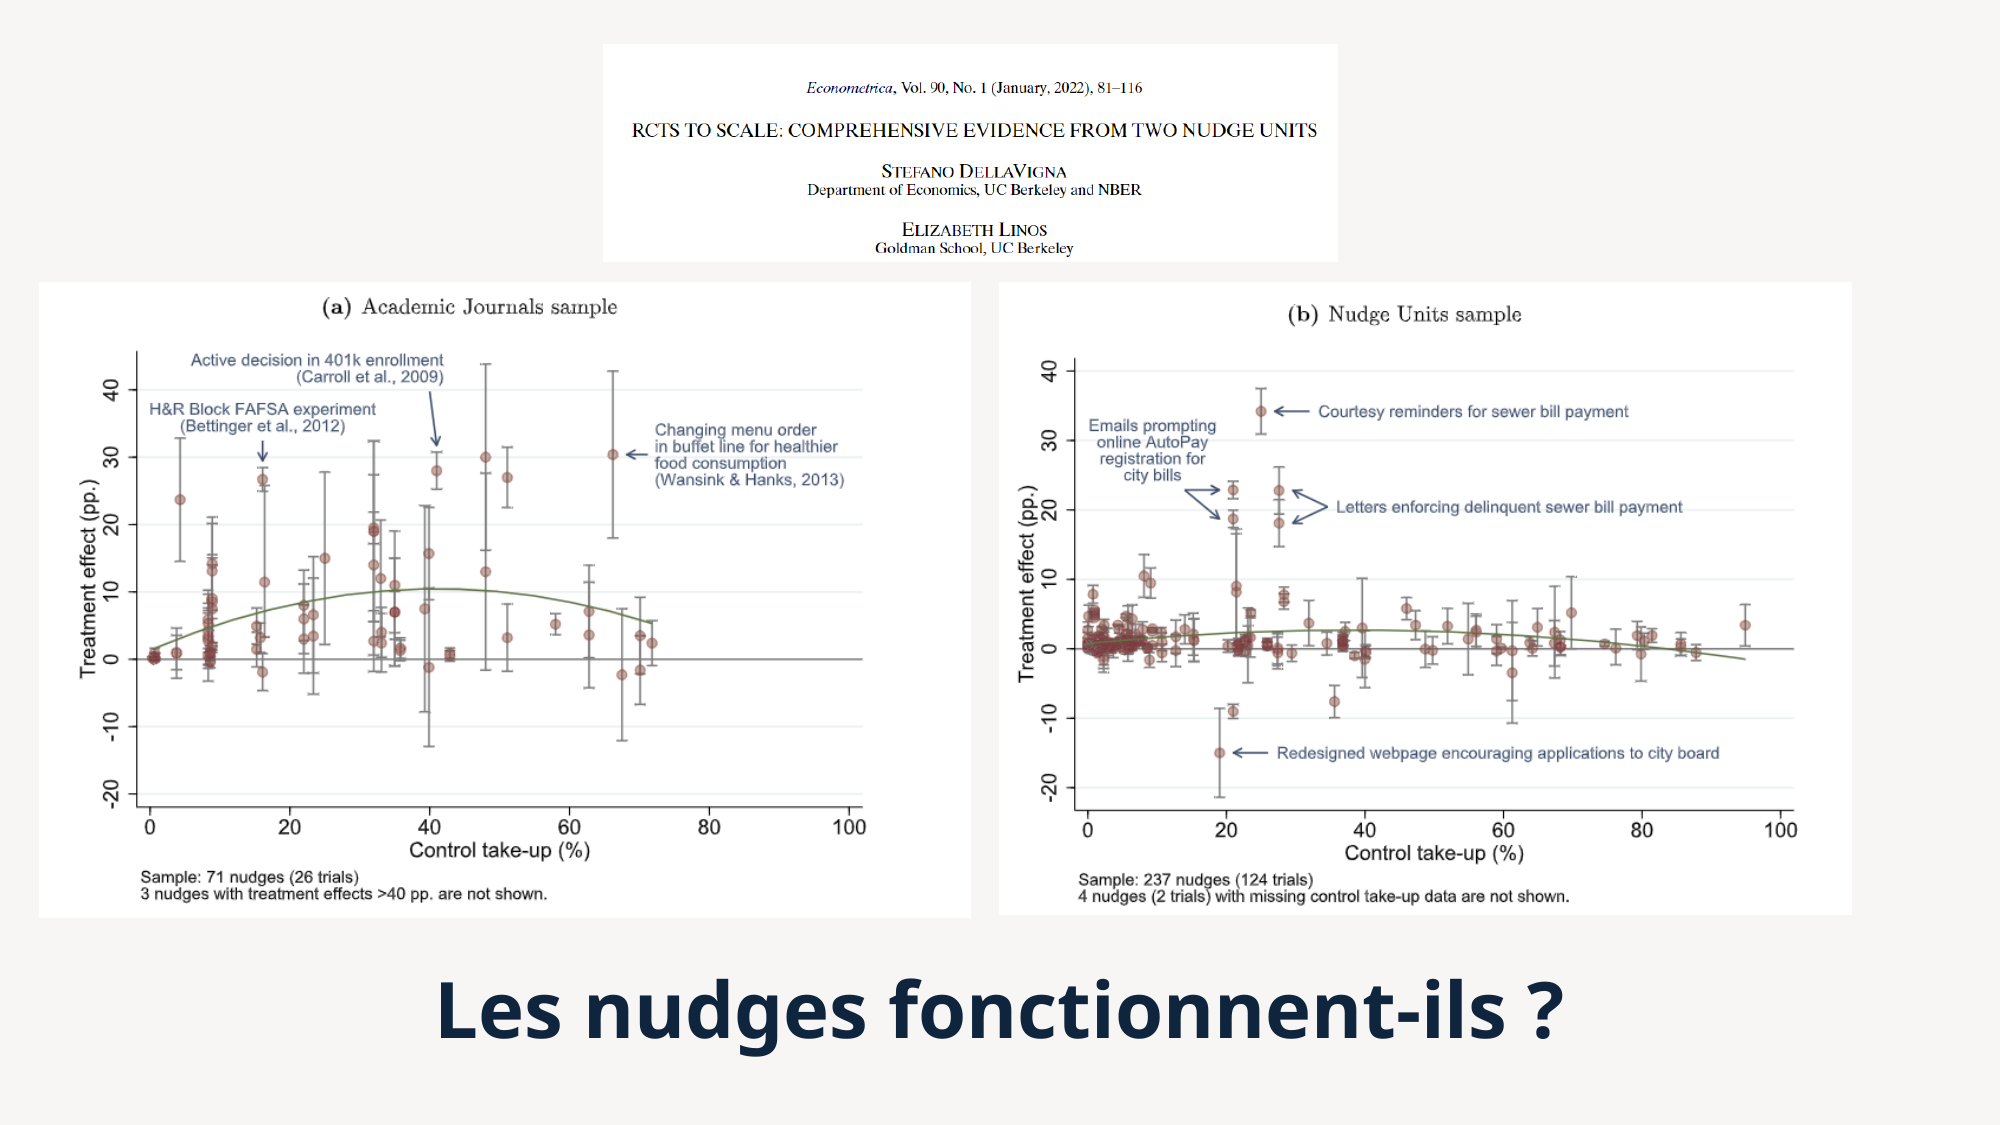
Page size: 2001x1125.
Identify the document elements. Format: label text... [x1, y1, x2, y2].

picture [999, 282, 1852, 916]
title Les nudges fonctionnent-ils ? [353, 935, 1647, 1091]
picture [39, 282, 971, 918]
picture [603, 44, 1338, 263]
